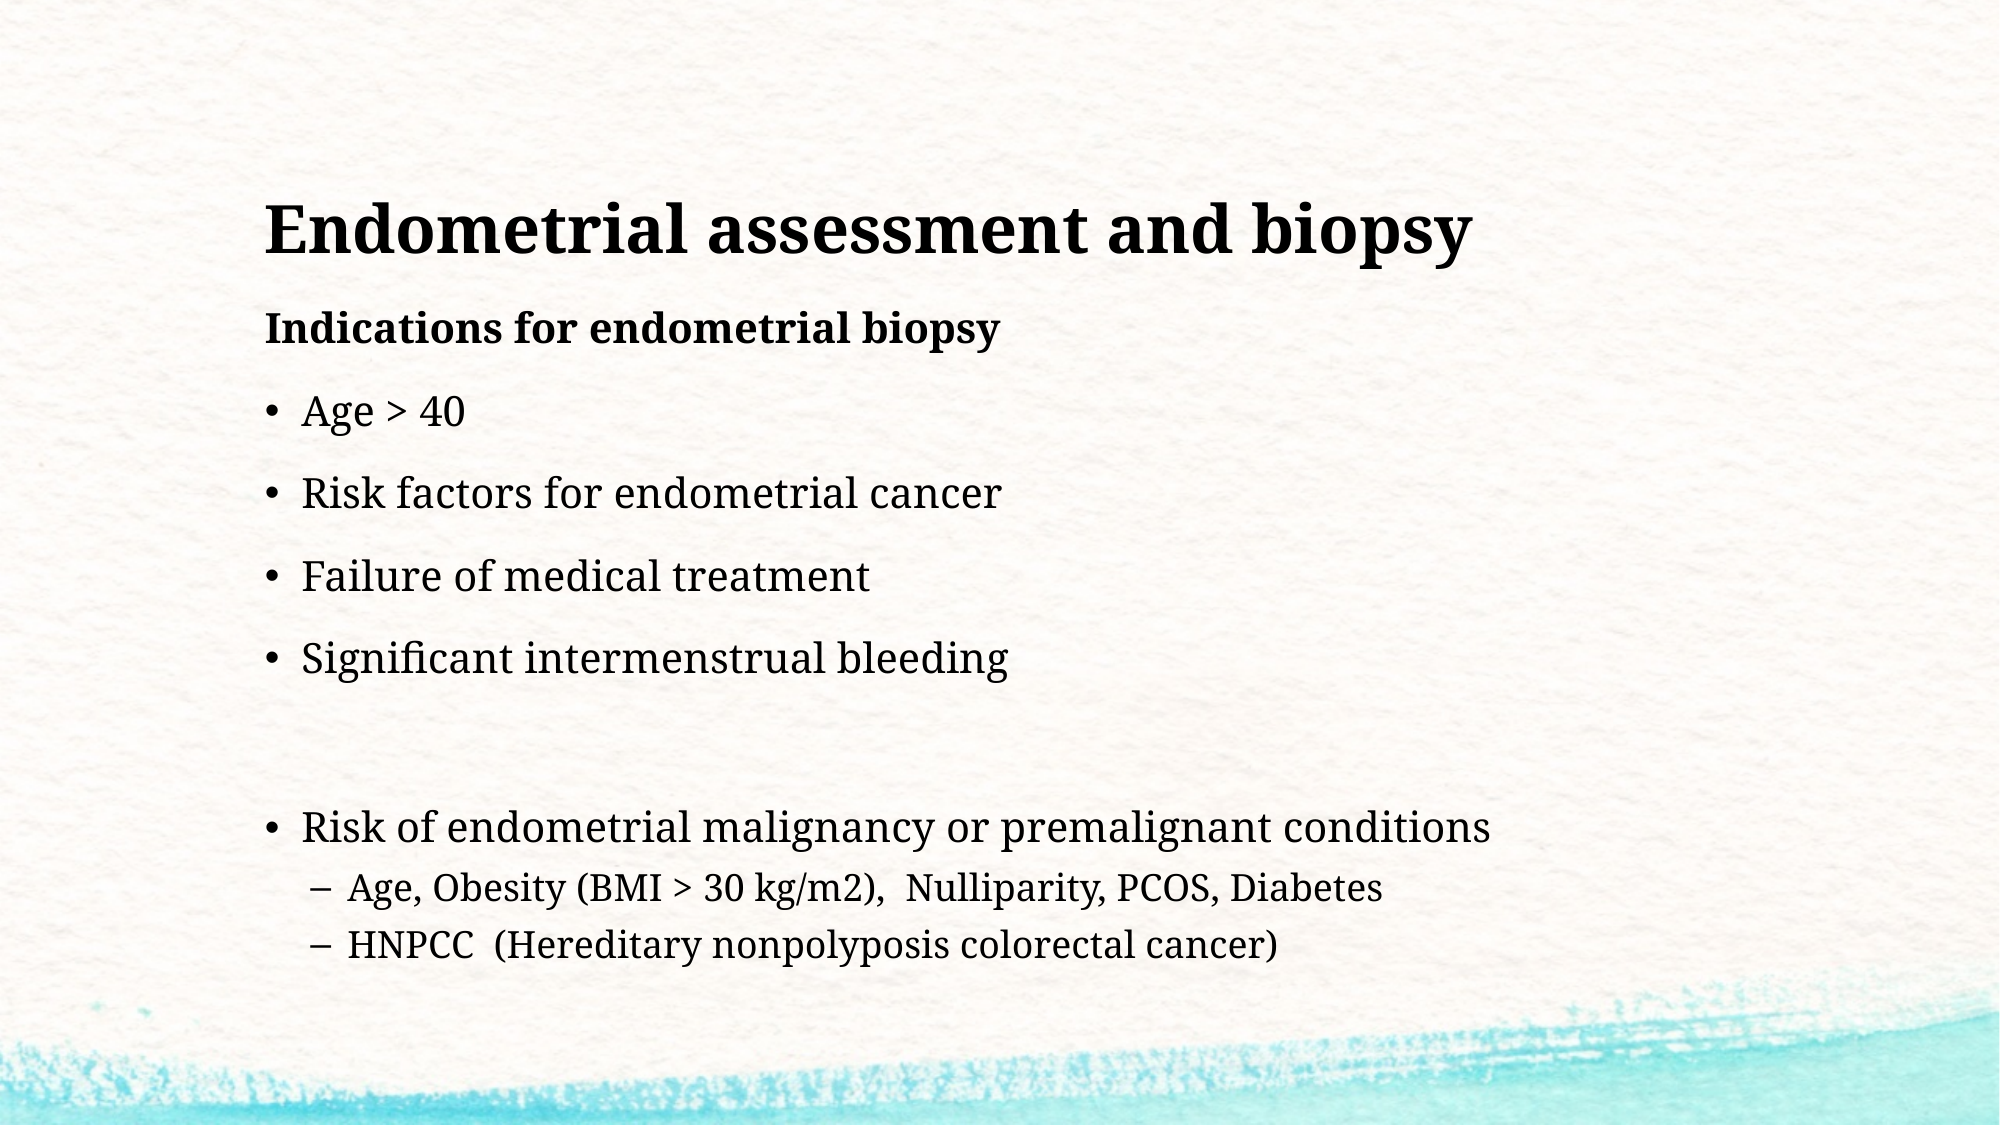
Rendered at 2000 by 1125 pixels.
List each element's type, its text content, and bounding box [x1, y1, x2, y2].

picture [0, 0, 2000, 1125]
list Indications for endometrial biopsy Age > 40 Risk factors for endometrial cancer Failure of medical treatment Significant intermenstrual bleeding Risk of endometrial malignancy or premalignant conditions Age, Obesity (BMI > 30 kg/m2), Nulliparity, PCOS, Diabetes HNPCC (Hereditary nonpolyposis colorectal cancer) [249, 299, 1825, 988]
title Endometrial assessment and biopsy [249, 87, 1825, 275]
